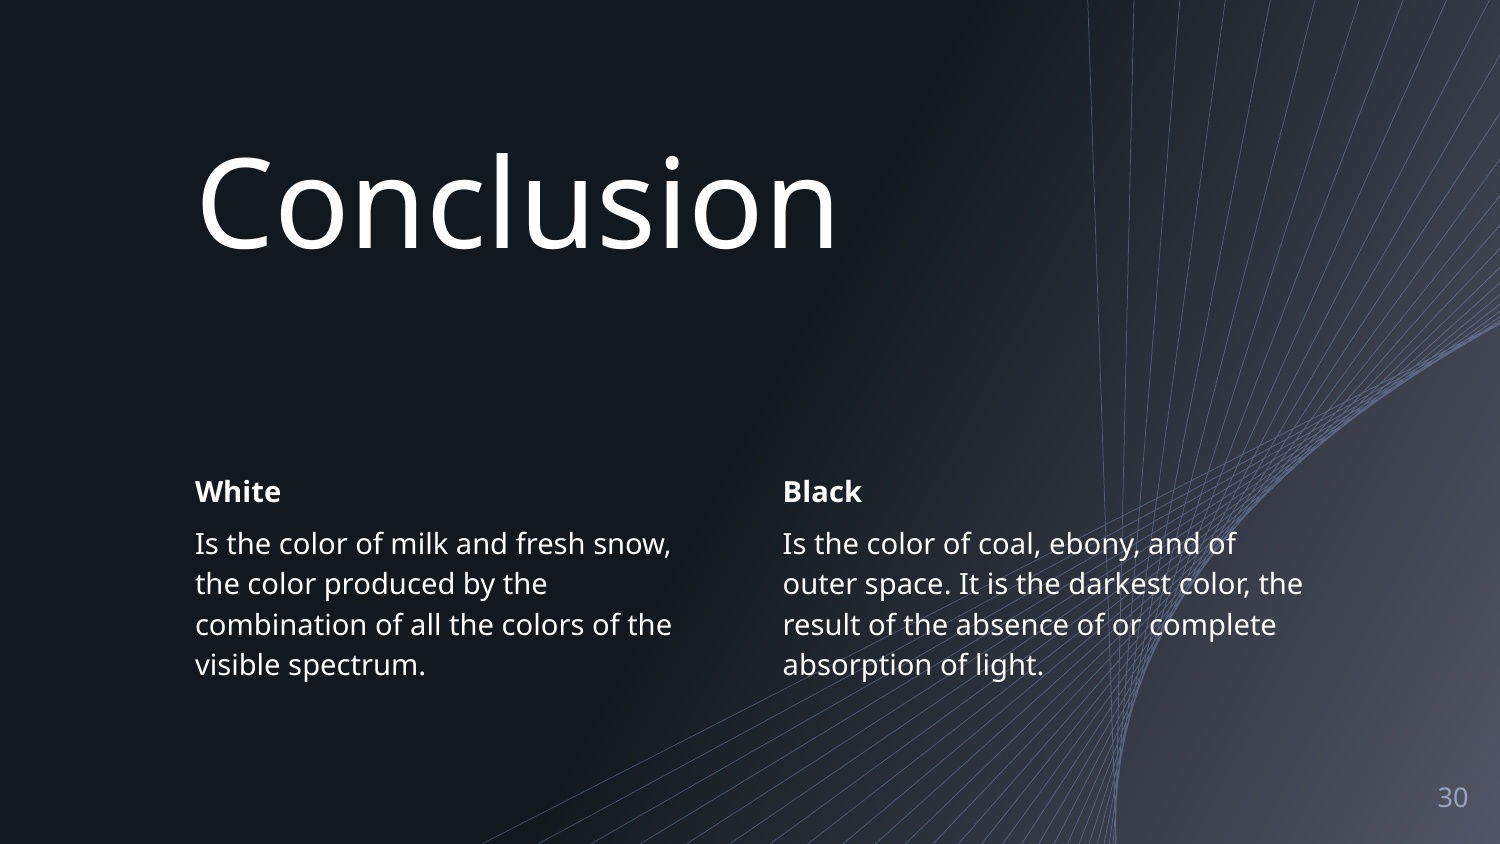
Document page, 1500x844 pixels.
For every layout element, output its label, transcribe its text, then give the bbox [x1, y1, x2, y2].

title Conclusion [195, 168, 1305, 426]
slide_number 30 [1378, 766, 1469, 832]
list Black Is the color of coal, ebony, and of outer space. It is the darkest color, the result of the absence of or complete absorption of light. [782, 467, 1305, 725]
list White Is the color of milk and fresh snow, the color produced by the combination of all the colors of the visible spectrum. [195, 467, 718, 725]
